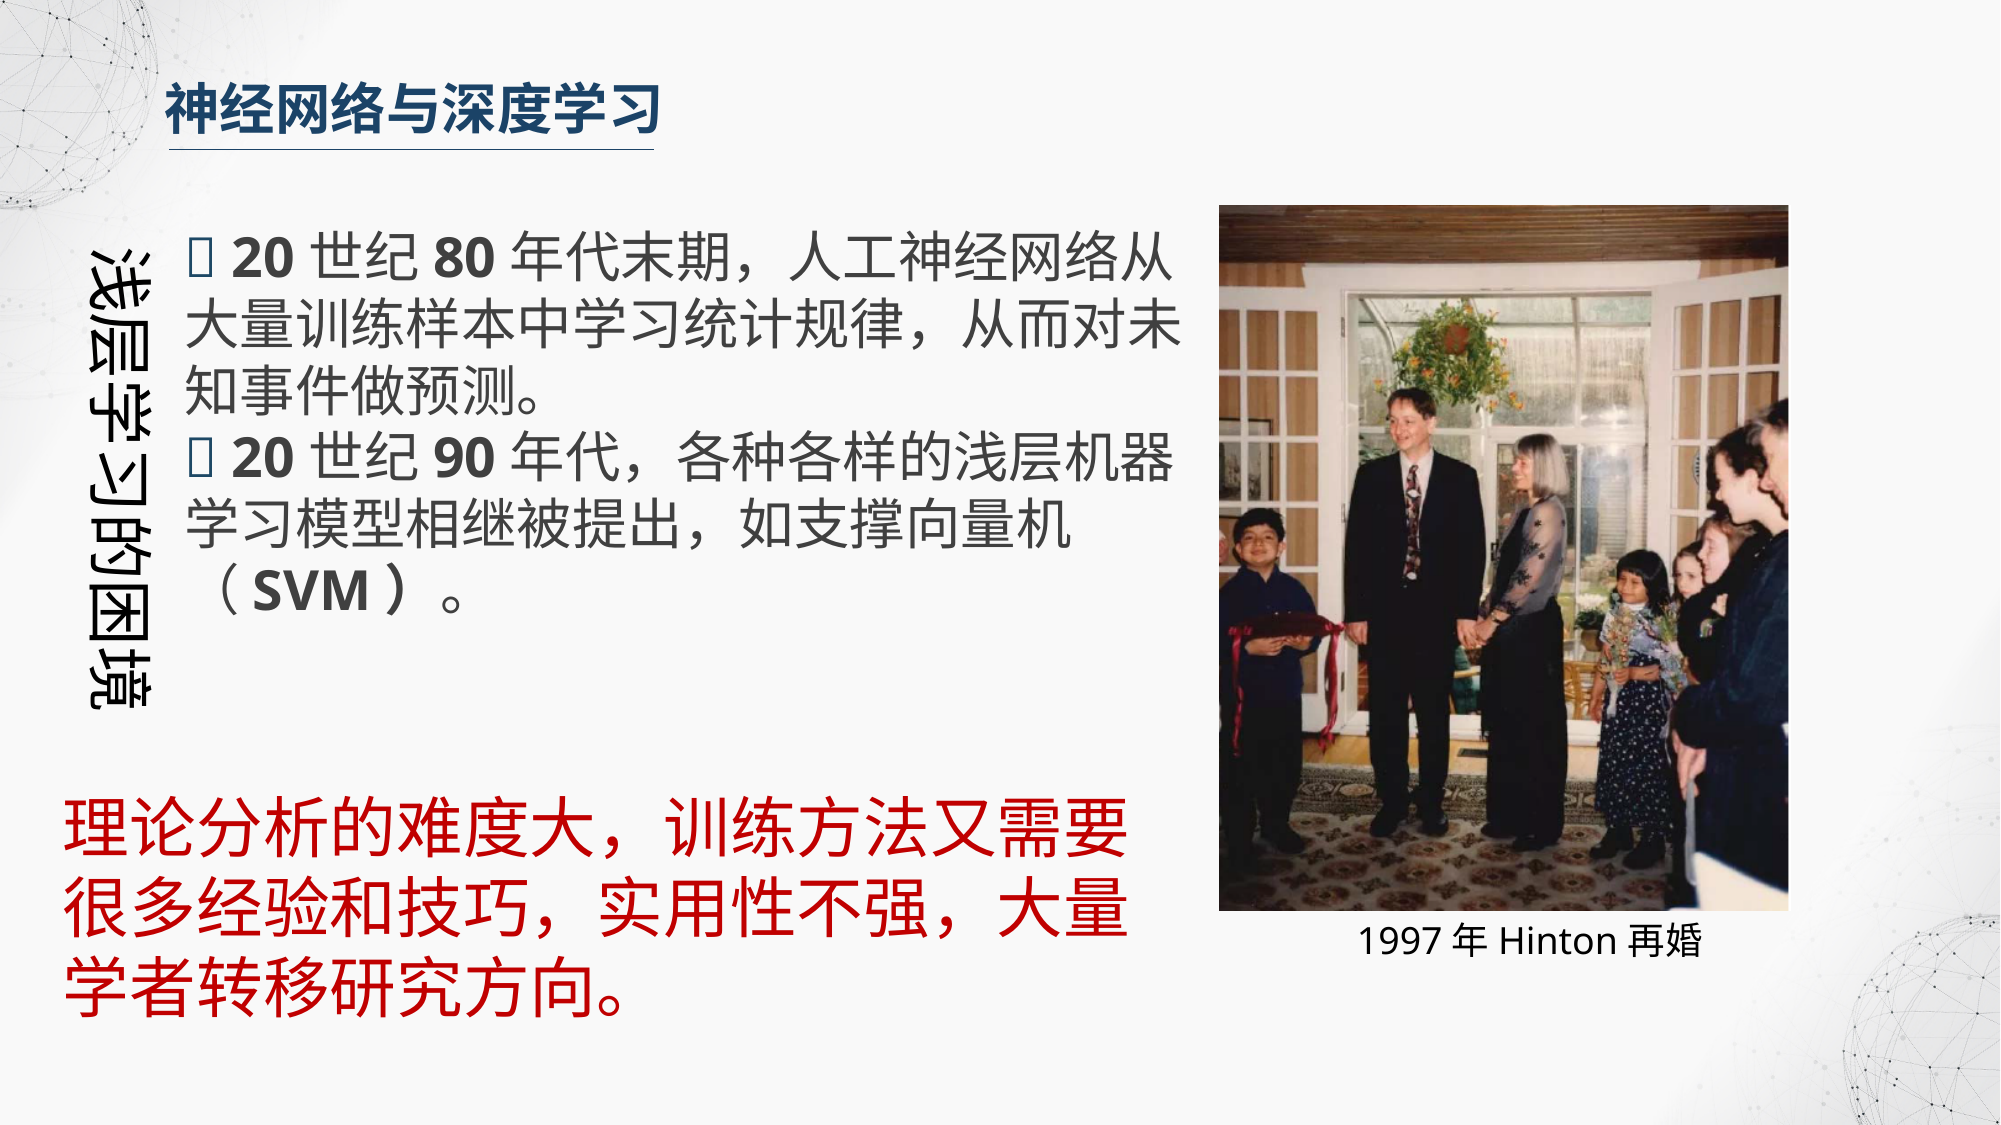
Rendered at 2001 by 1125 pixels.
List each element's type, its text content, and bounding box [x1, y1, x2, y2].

picture [0, 0, 2001, 1125]
text_box 浅层学习的困境 [58, 231, 170, 718]
text_box 理论分析的难度大，训练方法又需要很多经验和技巧，实用性不强，大量学者转移研究方向。 [48, 778, 1188, 1034]
text_box 1997年Hinton再婚 [1342, 920, 1718, 970]
text_box 神经网络与深度学习 [149, 66, 706, 149]
text_box  20世纪80年代末期，人工神经网络从大量训练样本中学习统计规律，从而对未知事件做预测。  20世纪90年代，各种各样的浅层机器学习模型相继被提出，如支撑向量机（SVM）。 [169, 214, 1206, 630]
